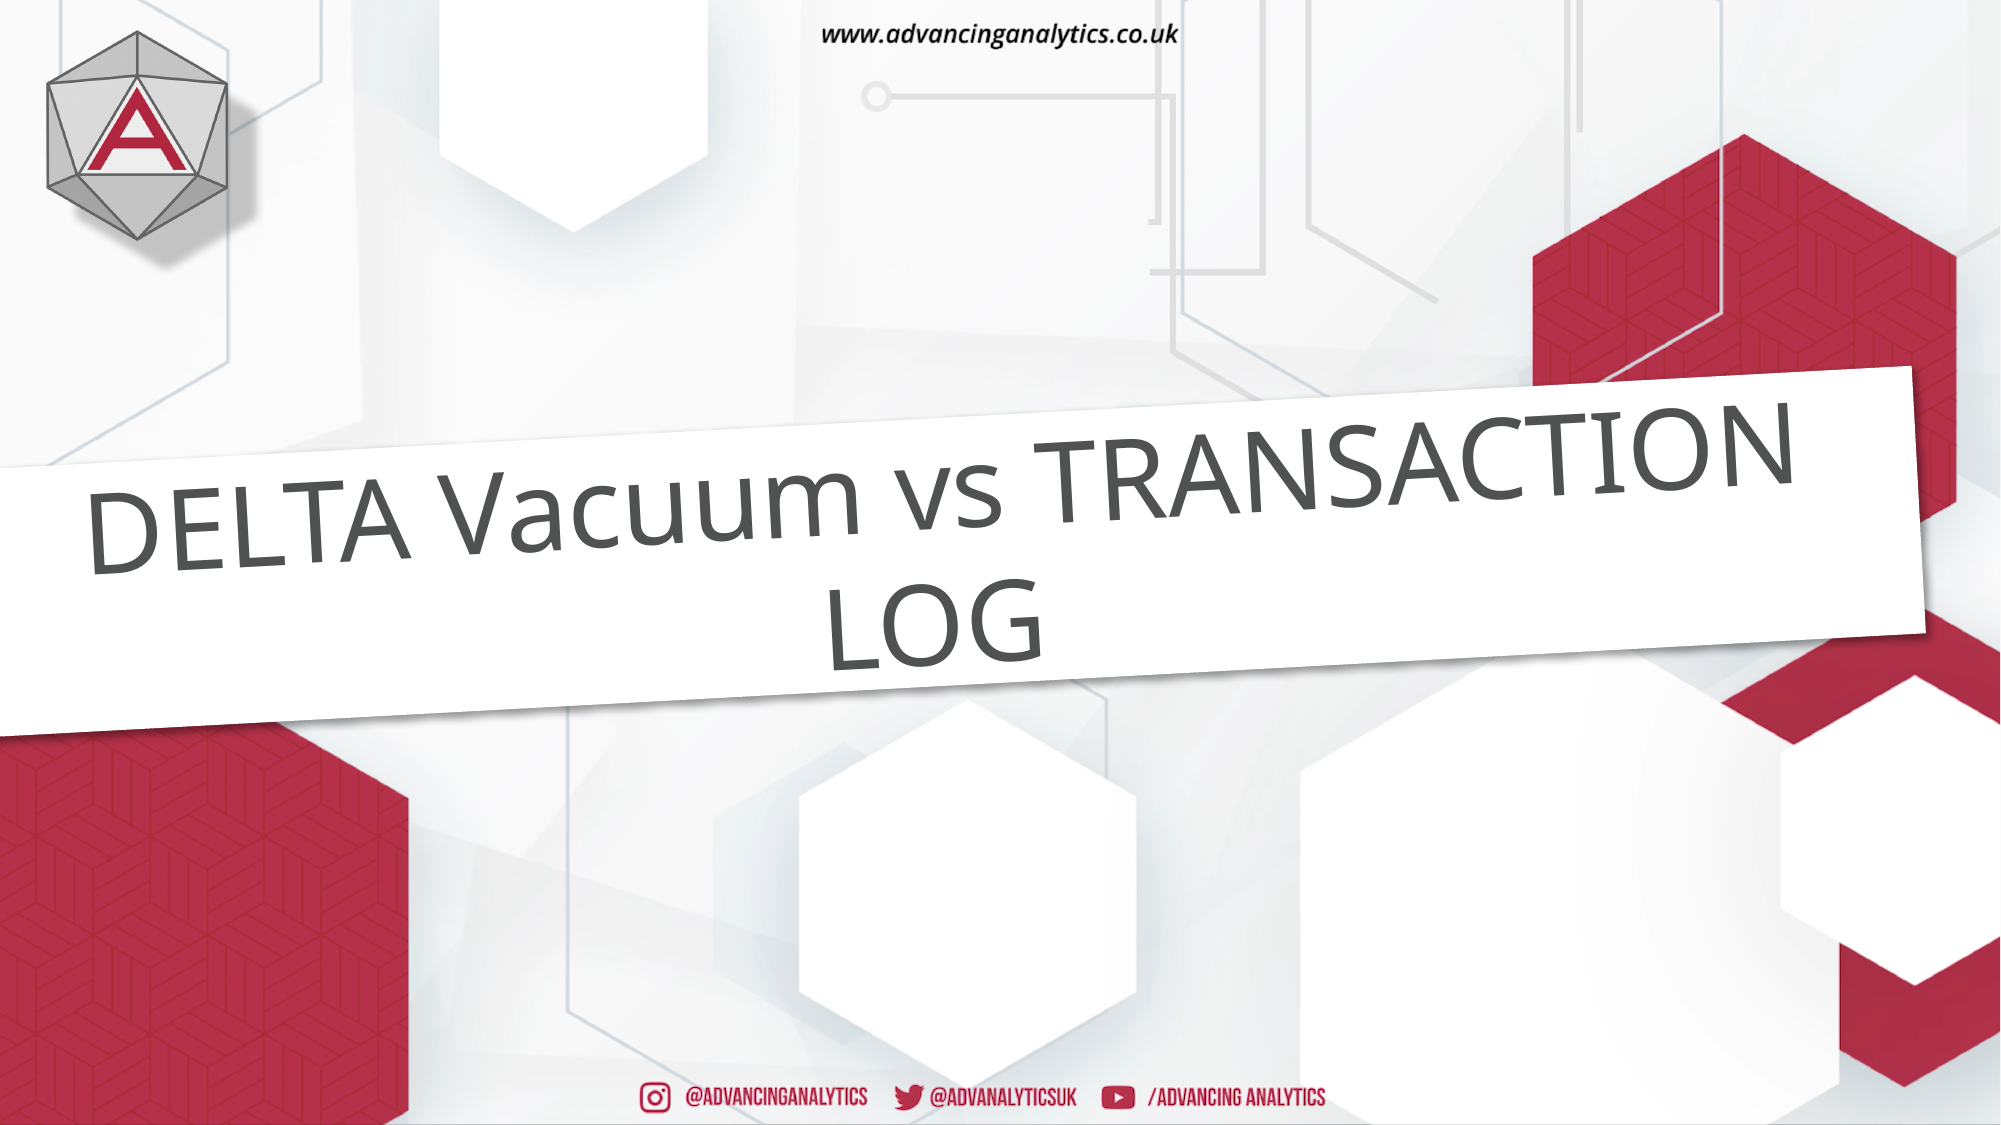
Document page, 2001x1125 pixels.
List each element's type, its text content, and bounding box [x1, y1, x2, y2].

title DELTA Vacuum vs TRANSACTION LOG [48, 395, 1842, 709]
picture [0, 0, 2001, 1125]
